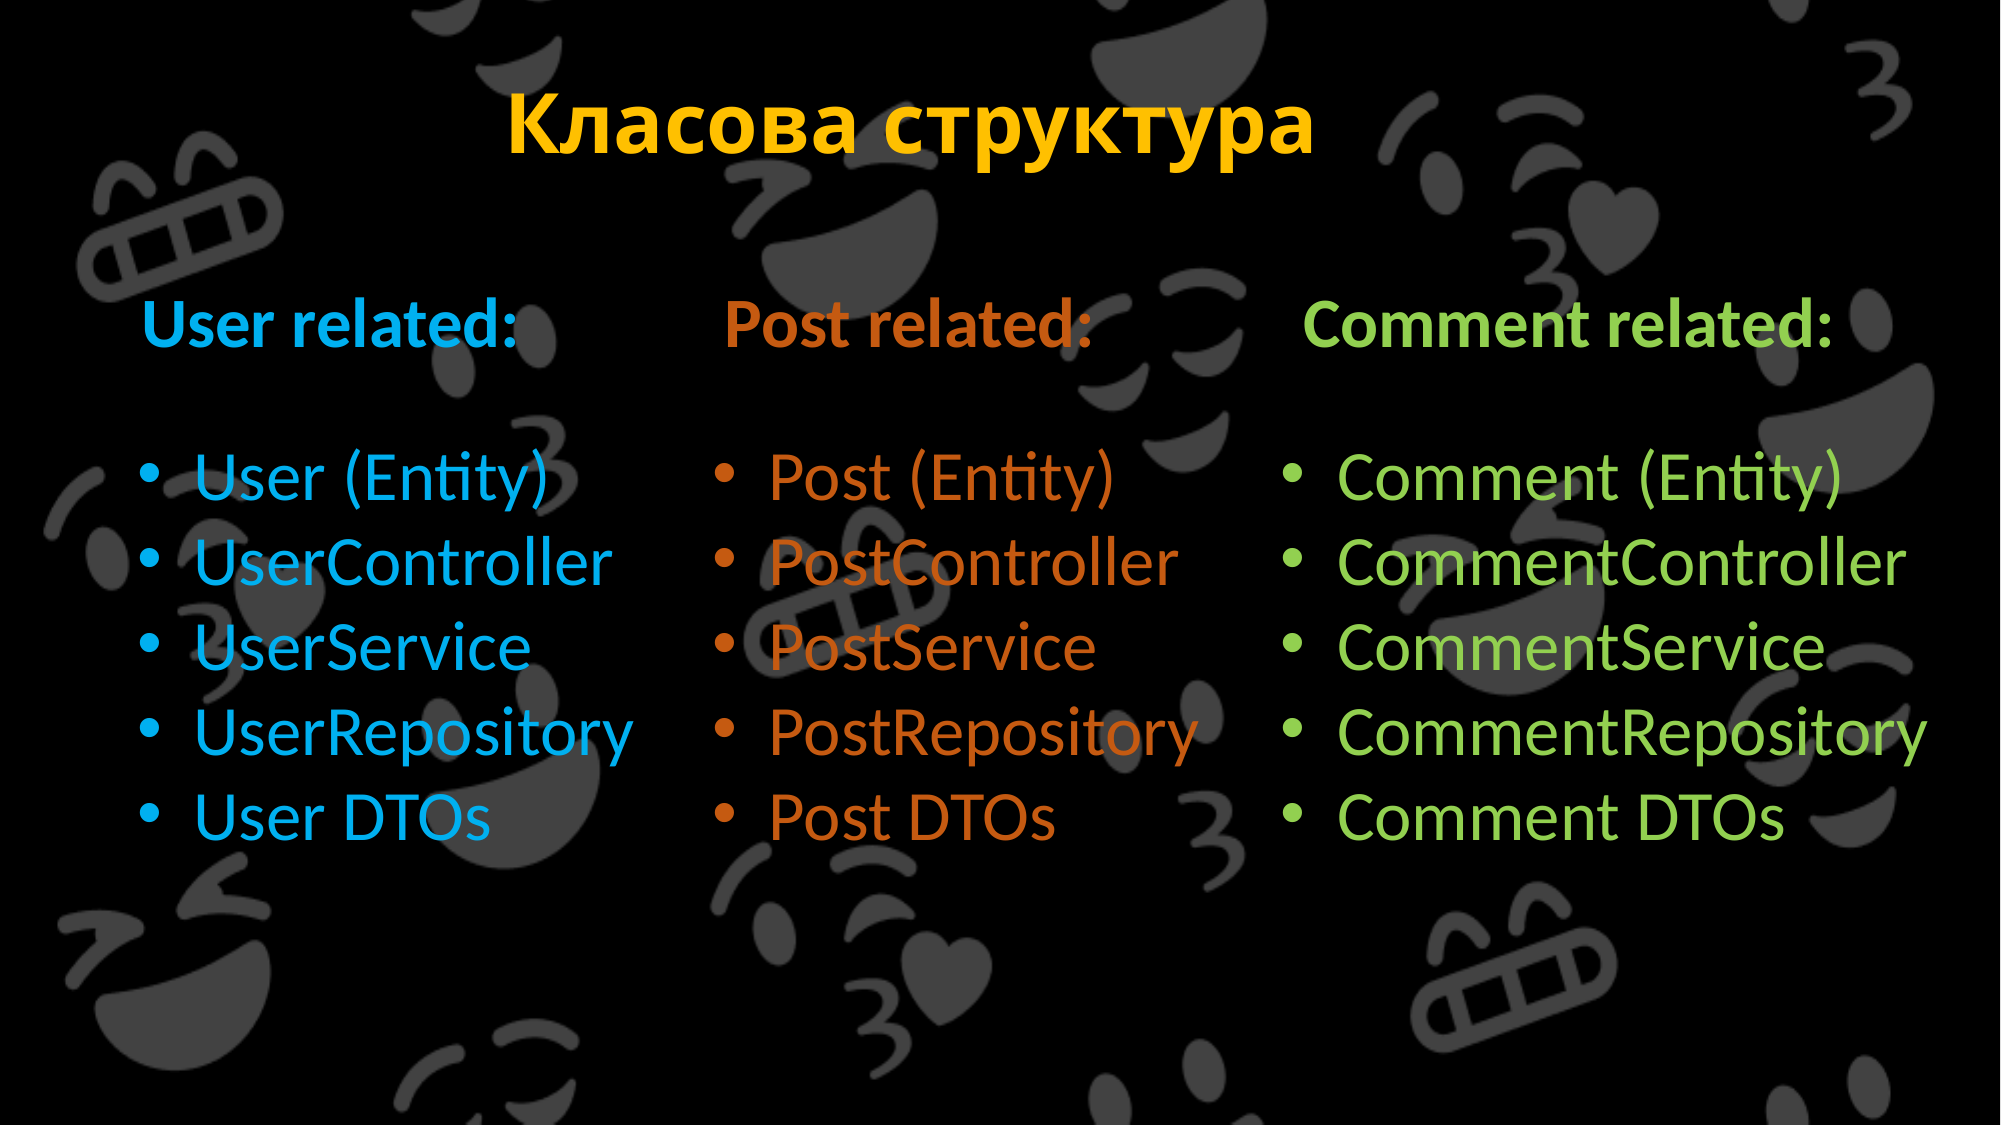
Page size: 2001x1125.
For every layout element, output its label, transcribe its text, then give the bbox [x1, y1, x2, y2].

text_box User related: [126, 269, 536, 370]
text_box Comment (Entity) CommentController CommentService CommentRepository Comment DTOs [1266, 422, 1944, 862]
title Класова структура [399, 27, 1423, 179]
text_box Comment related: [1288, 269, 1851, 370]
text_box User (Entity) UserController UserService UserRepository User DTOs [122, 422, 650, 862]
picture [0, 0, 2001, 1125]
text_box Post related: [709, 269, 1111, 370]
text_box Post (Entity) PostController PostService PostRepository Post DTOs [697, 422, 1216, 862]
